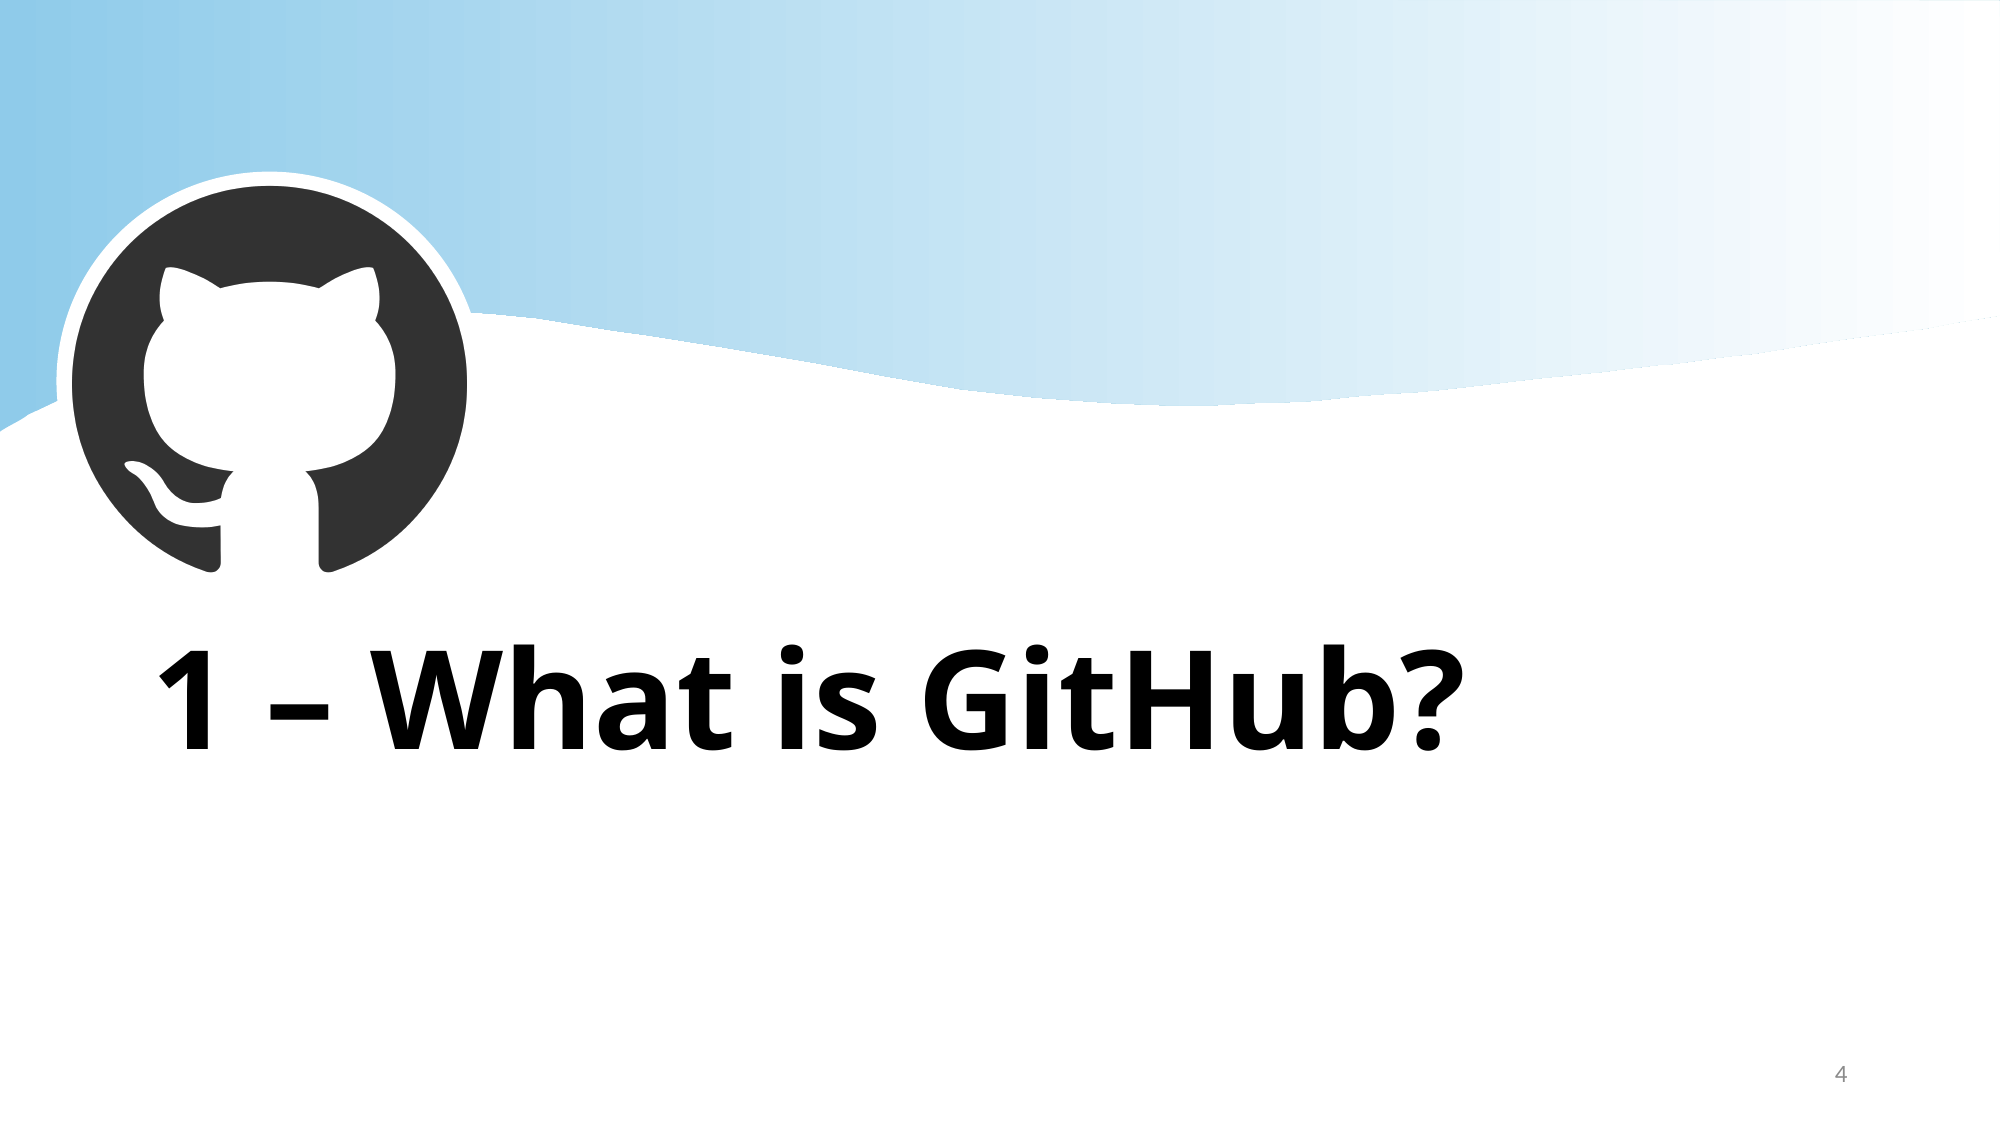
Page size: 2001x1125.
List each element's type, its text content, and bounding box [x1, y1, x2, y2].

slide_number 4 [1412, 1042, 1863, 1103]
picture [72, 181, 467, 577]
title 1 – What is GitHub? [136, 280, 1862, 787]
